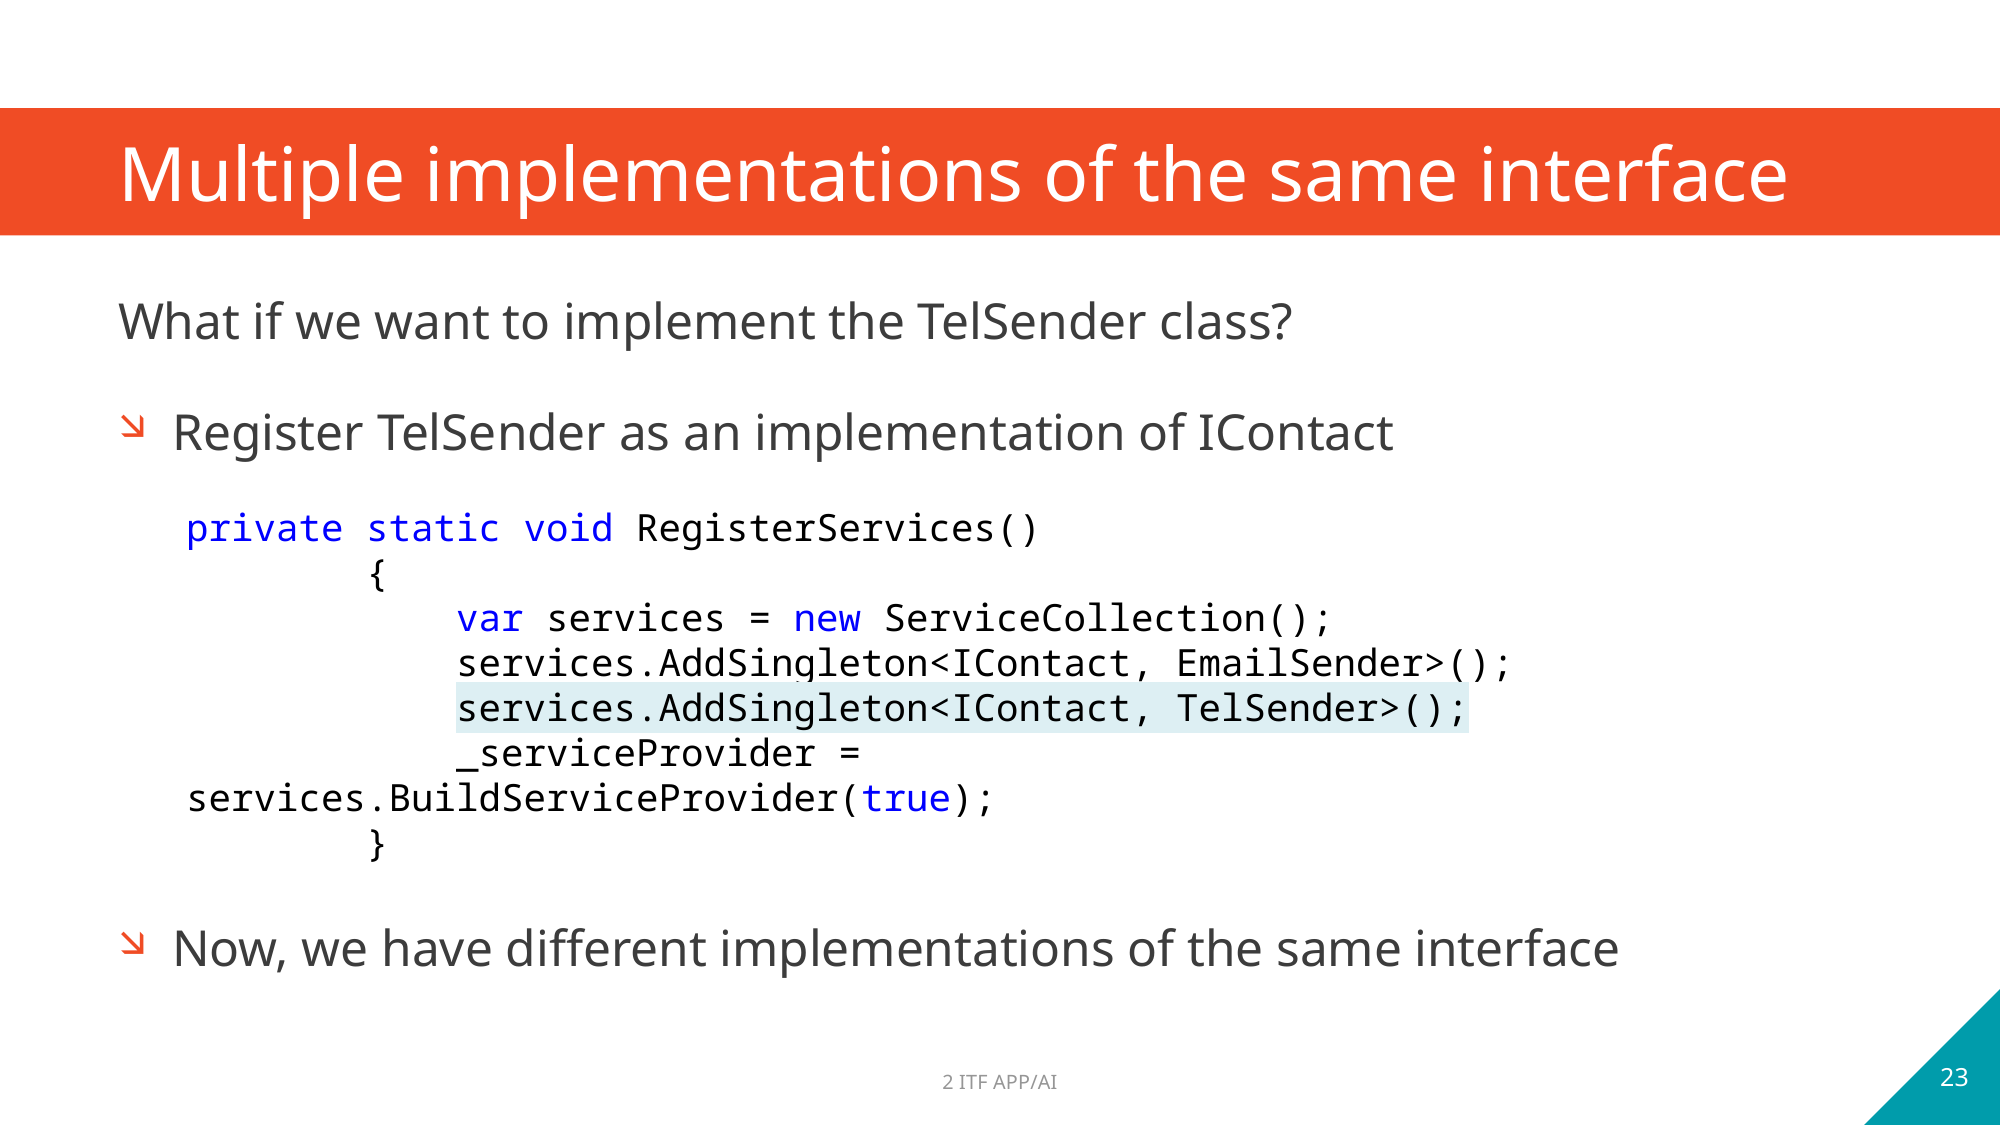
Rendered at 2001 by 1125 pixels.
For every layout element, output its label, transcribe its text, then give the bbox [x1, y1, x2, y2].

slide_number 23 [1862, 987, 2000, 1125]
footer 2 ITF APP/AI [704, 1062, 1296, 1101]
list What if we want to implement the TelSender class? Register TelSender as an implementation of IContact Now, we have different implementations of the same interface [0, 237, 2000, 1040]
text_box private static void RegisterServices() { var services = new ServiceCollection(); services.AddSingleton<IContact, EmailSender>(); services.AddSingleton<IContact, TelSender>(); _serviceProvider = services.BuildServiceProvider(true); } [171, 496, 1636, 872]
title Multiple implementations of the same interface [0, 108, 2000, 236]
